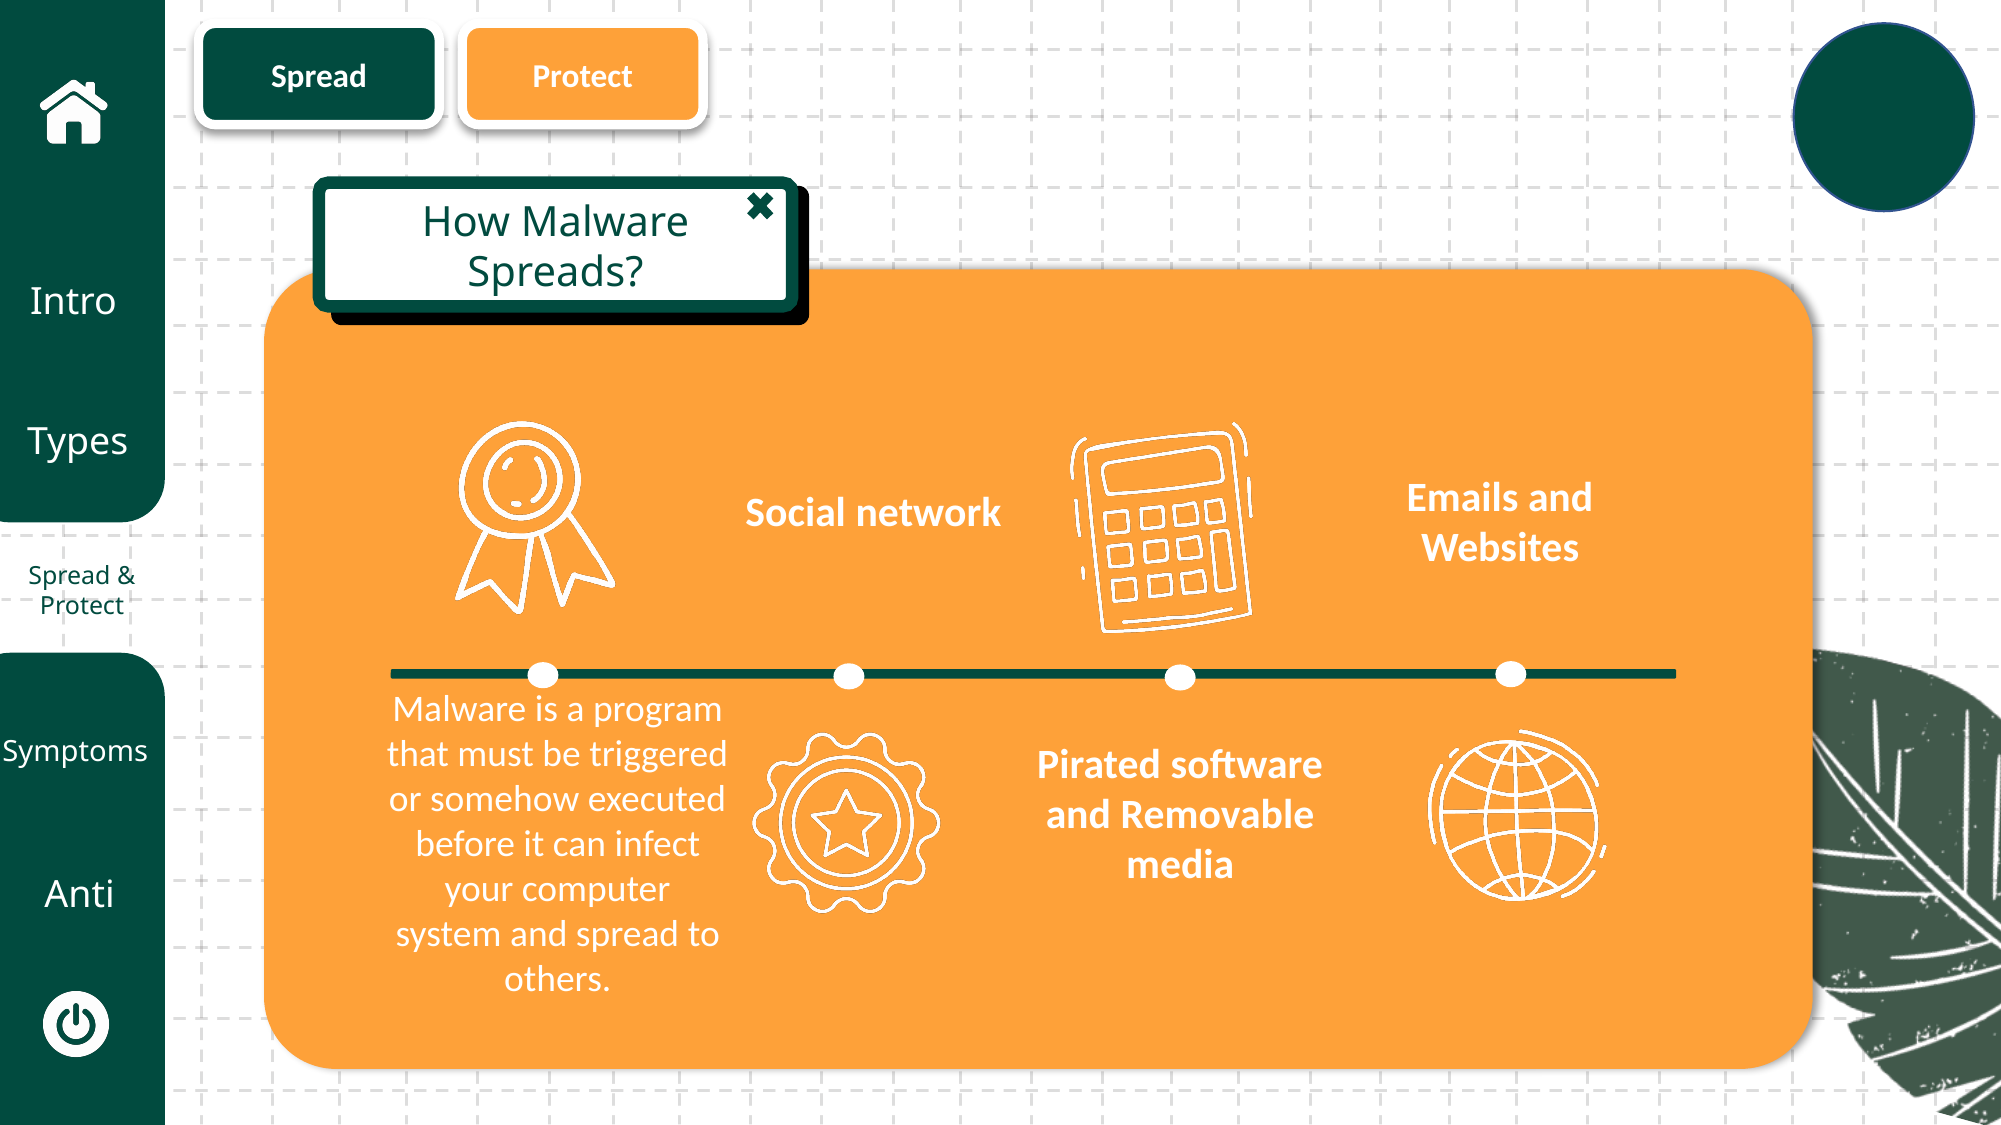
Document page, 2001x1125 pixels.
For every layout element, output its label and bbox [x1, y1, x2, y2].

text_box [318, 182, 810, 326]
picture [0, 0, 2001, 1125]
